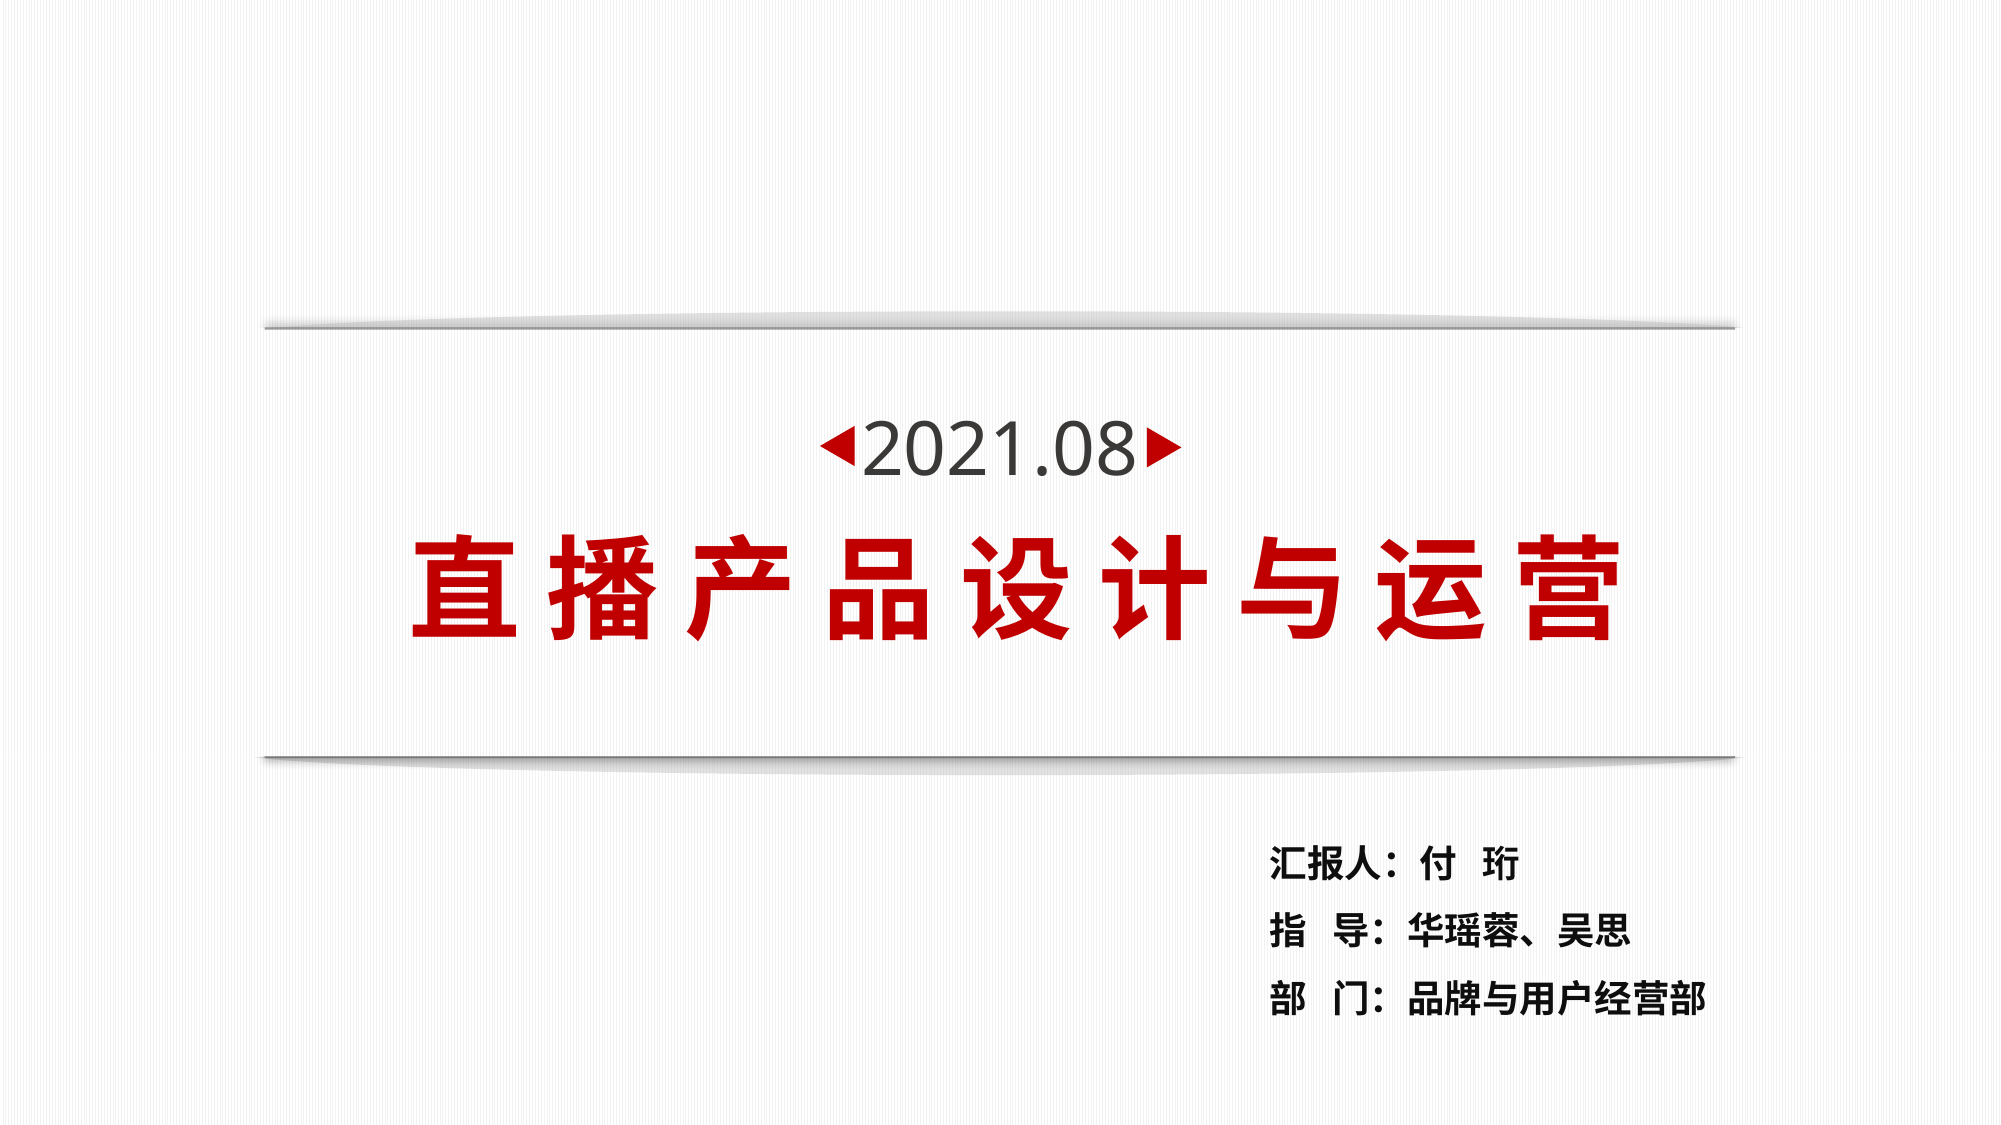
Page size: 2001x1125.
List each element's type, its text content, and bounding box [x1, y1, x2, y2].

text_box 汇报人：付 珩 指 导：华瑶蓉、吴思 部 门：品牌与用户经营部 [1254, 810, 1932, 1028]
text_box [0, 311, 2000, 776]
